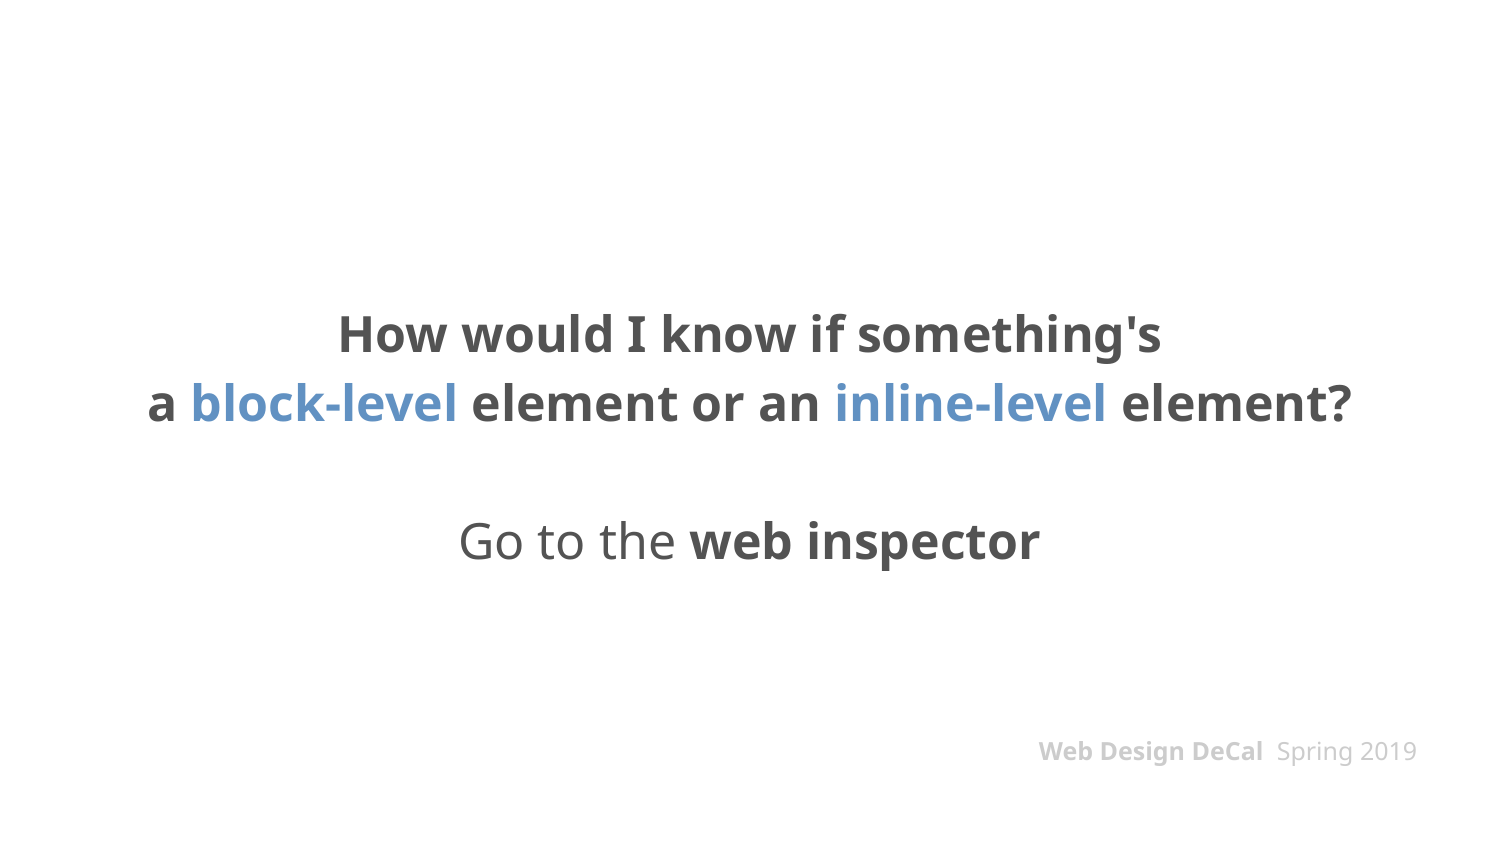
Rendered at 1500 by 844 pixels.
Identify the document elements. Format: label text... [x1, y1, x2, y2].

title How would I know if something's a block-level element or an inline-level element? Go to the web inspector [82, 169, 1418, 694]
